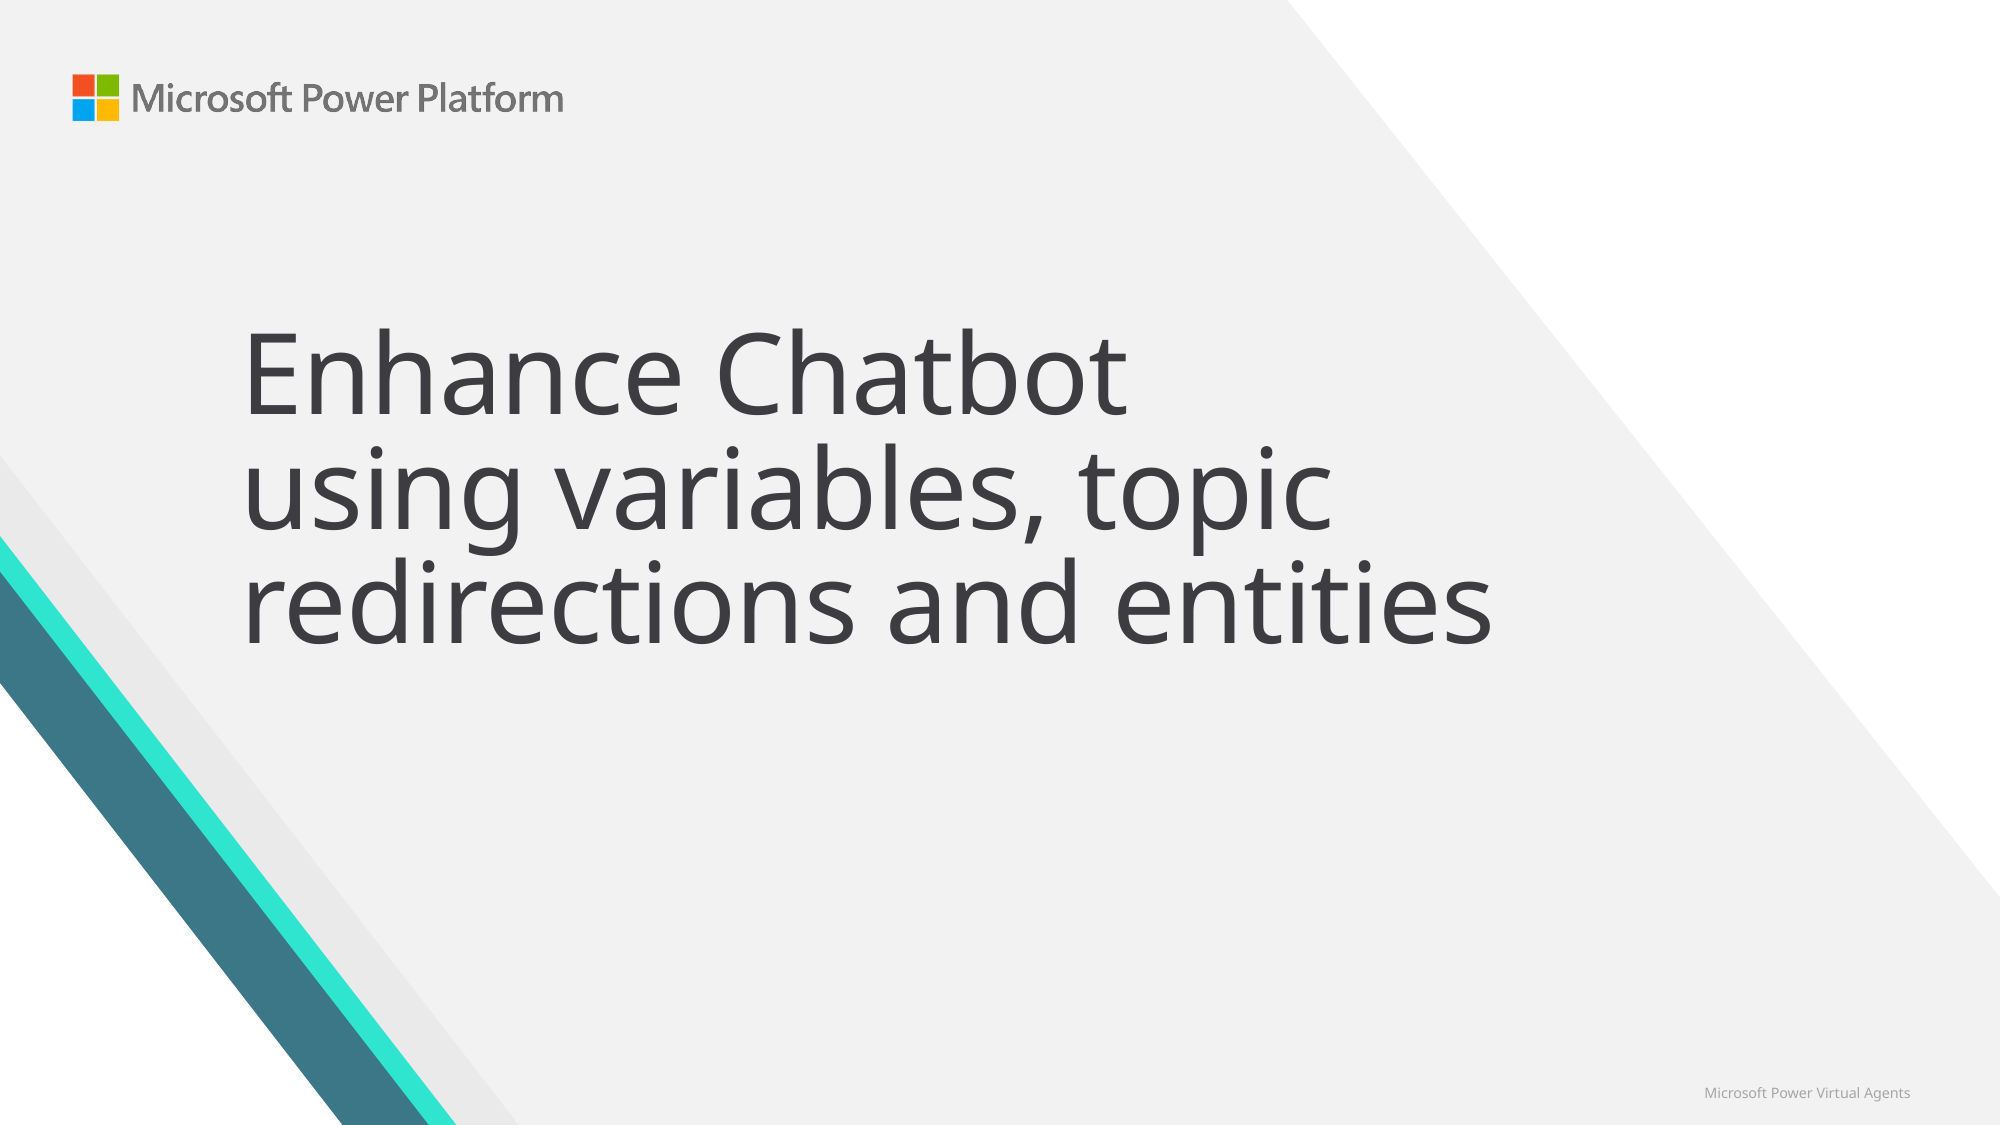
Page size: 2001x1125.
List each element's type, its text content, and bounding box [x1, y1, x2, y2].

picture [71, 72, 564, 122]
title Enhance Chatbot using variables, topic redirections and entities [240, 307, 1577, 682]
